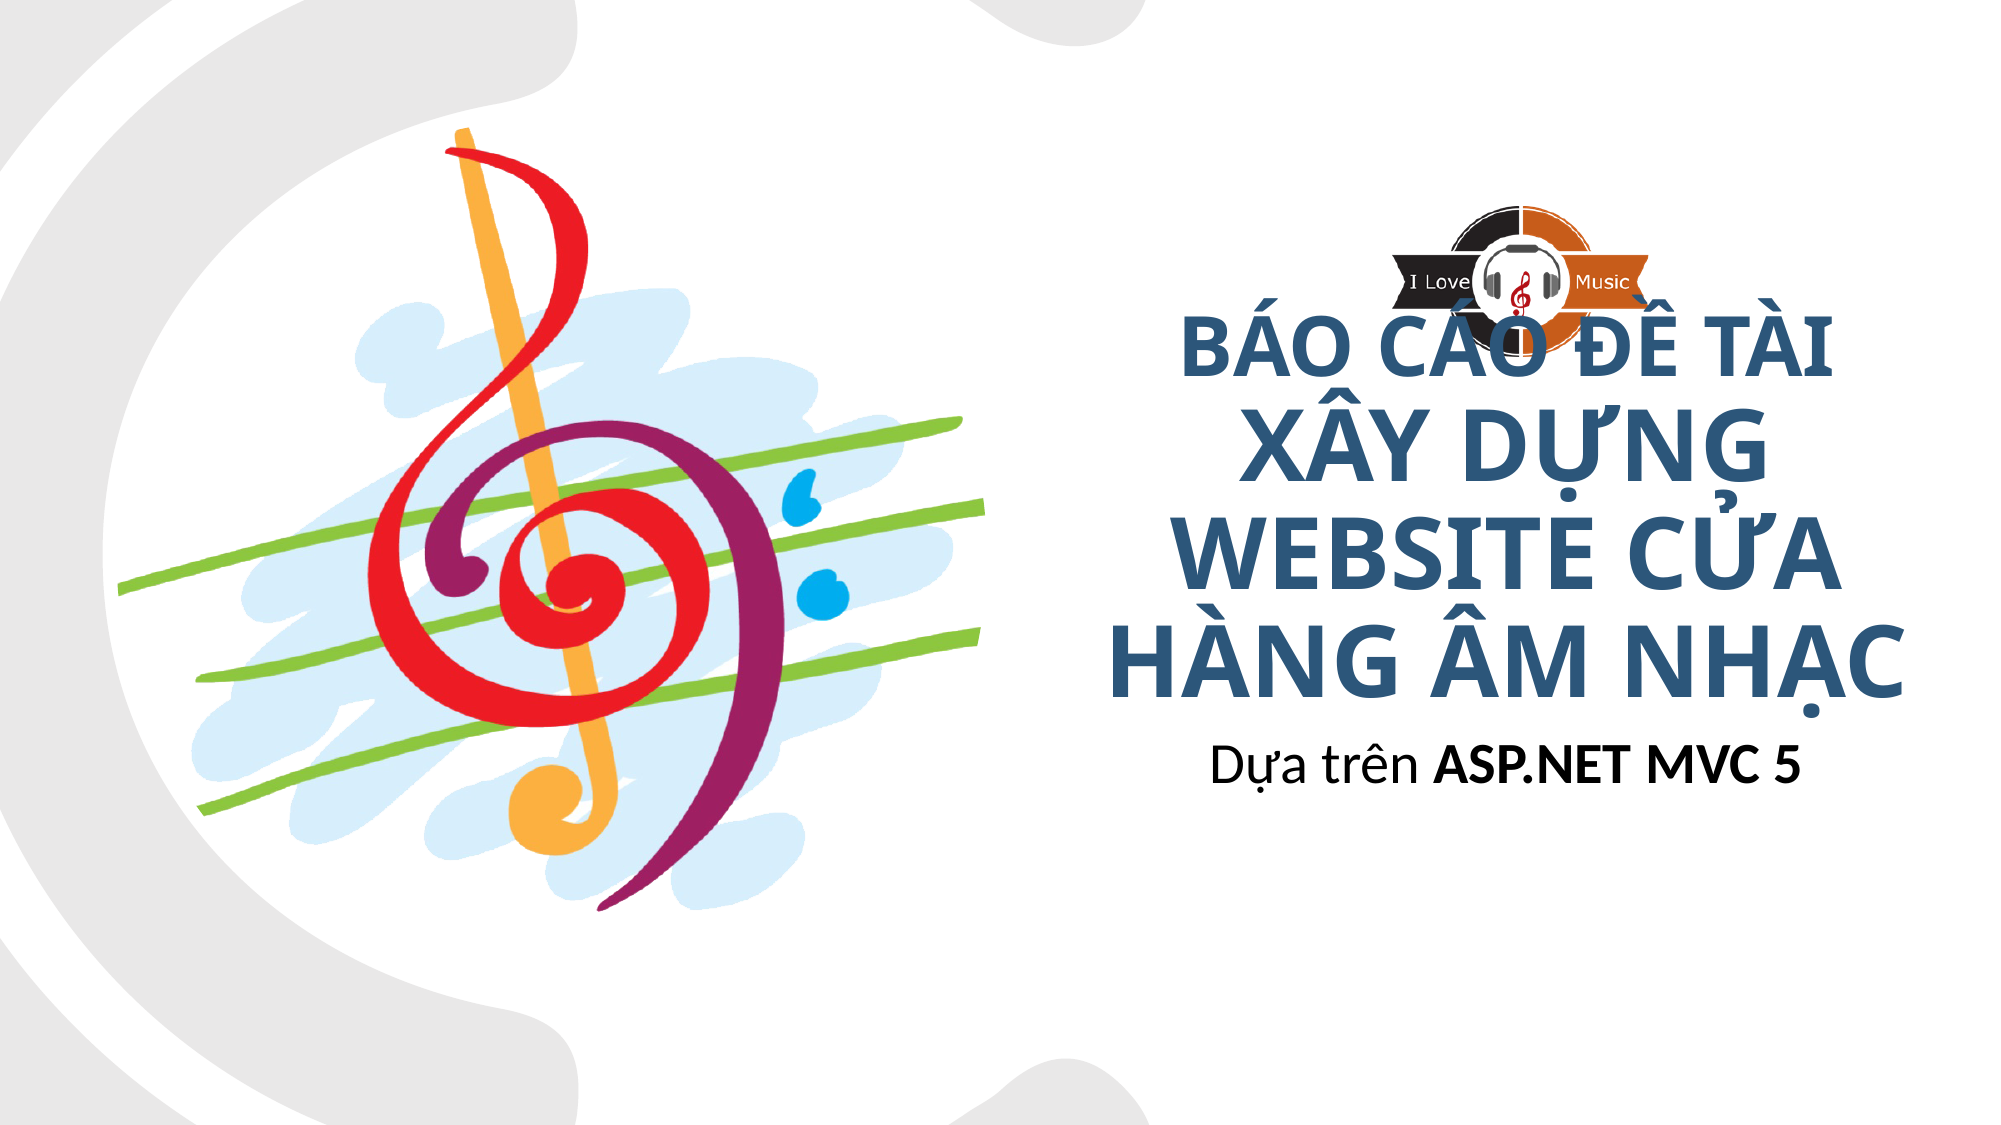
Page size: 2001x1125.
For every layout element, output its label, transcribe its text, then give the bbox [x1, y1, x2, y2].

picture [116, 119, 987, 990]
title BÁO CÁO ĐỀ TÀI XÂY DỰNG WEBSITE CỬA HÀNG ÂM NHẠC [1013, 383, 2000, 726]
picture [1392, 206, 1649, 357]
subtitle Dựa trên ASP.NET MVC 5 [1013, 726, 2000, 809]
